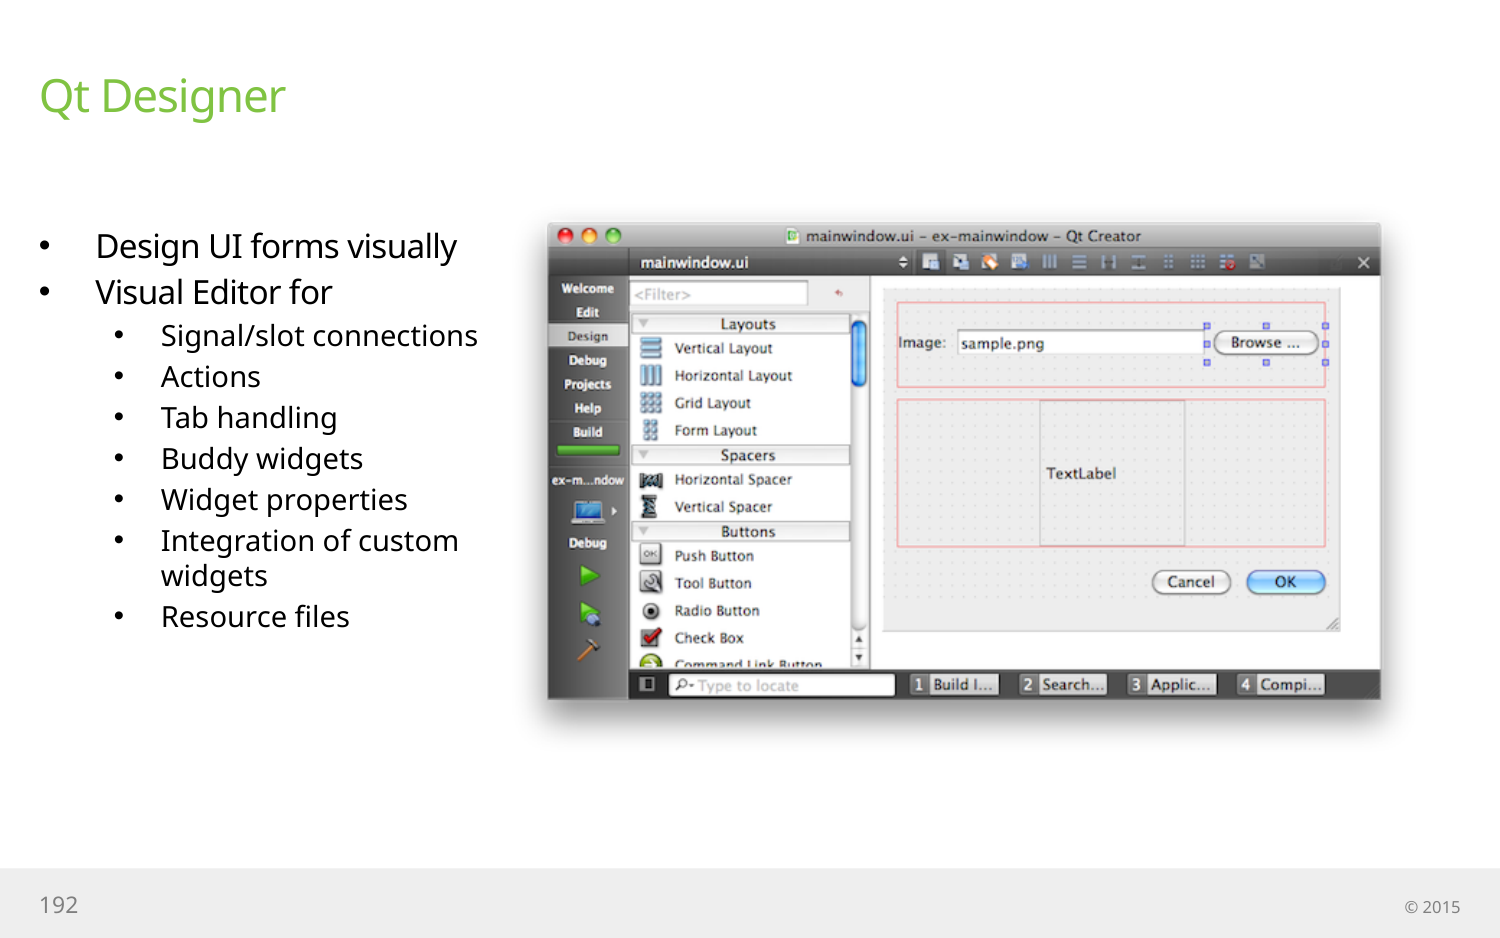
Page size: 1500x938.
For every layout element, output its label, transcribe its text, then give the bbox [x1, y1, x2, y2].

list Design UI forms visually Visual Editor for Signal/slot connections Actions Tab handling Buddy widgets Widget properties Integration of custom widgets Resource files [39, 224, 529, 846]
slide_number 192 [39, 892, 410, 921]
picture [503, 195, 1427, 763]
title Qt Designer [39, 66, 1052, 195]
footer © 2015 [1188, 896, 1461, 917]
